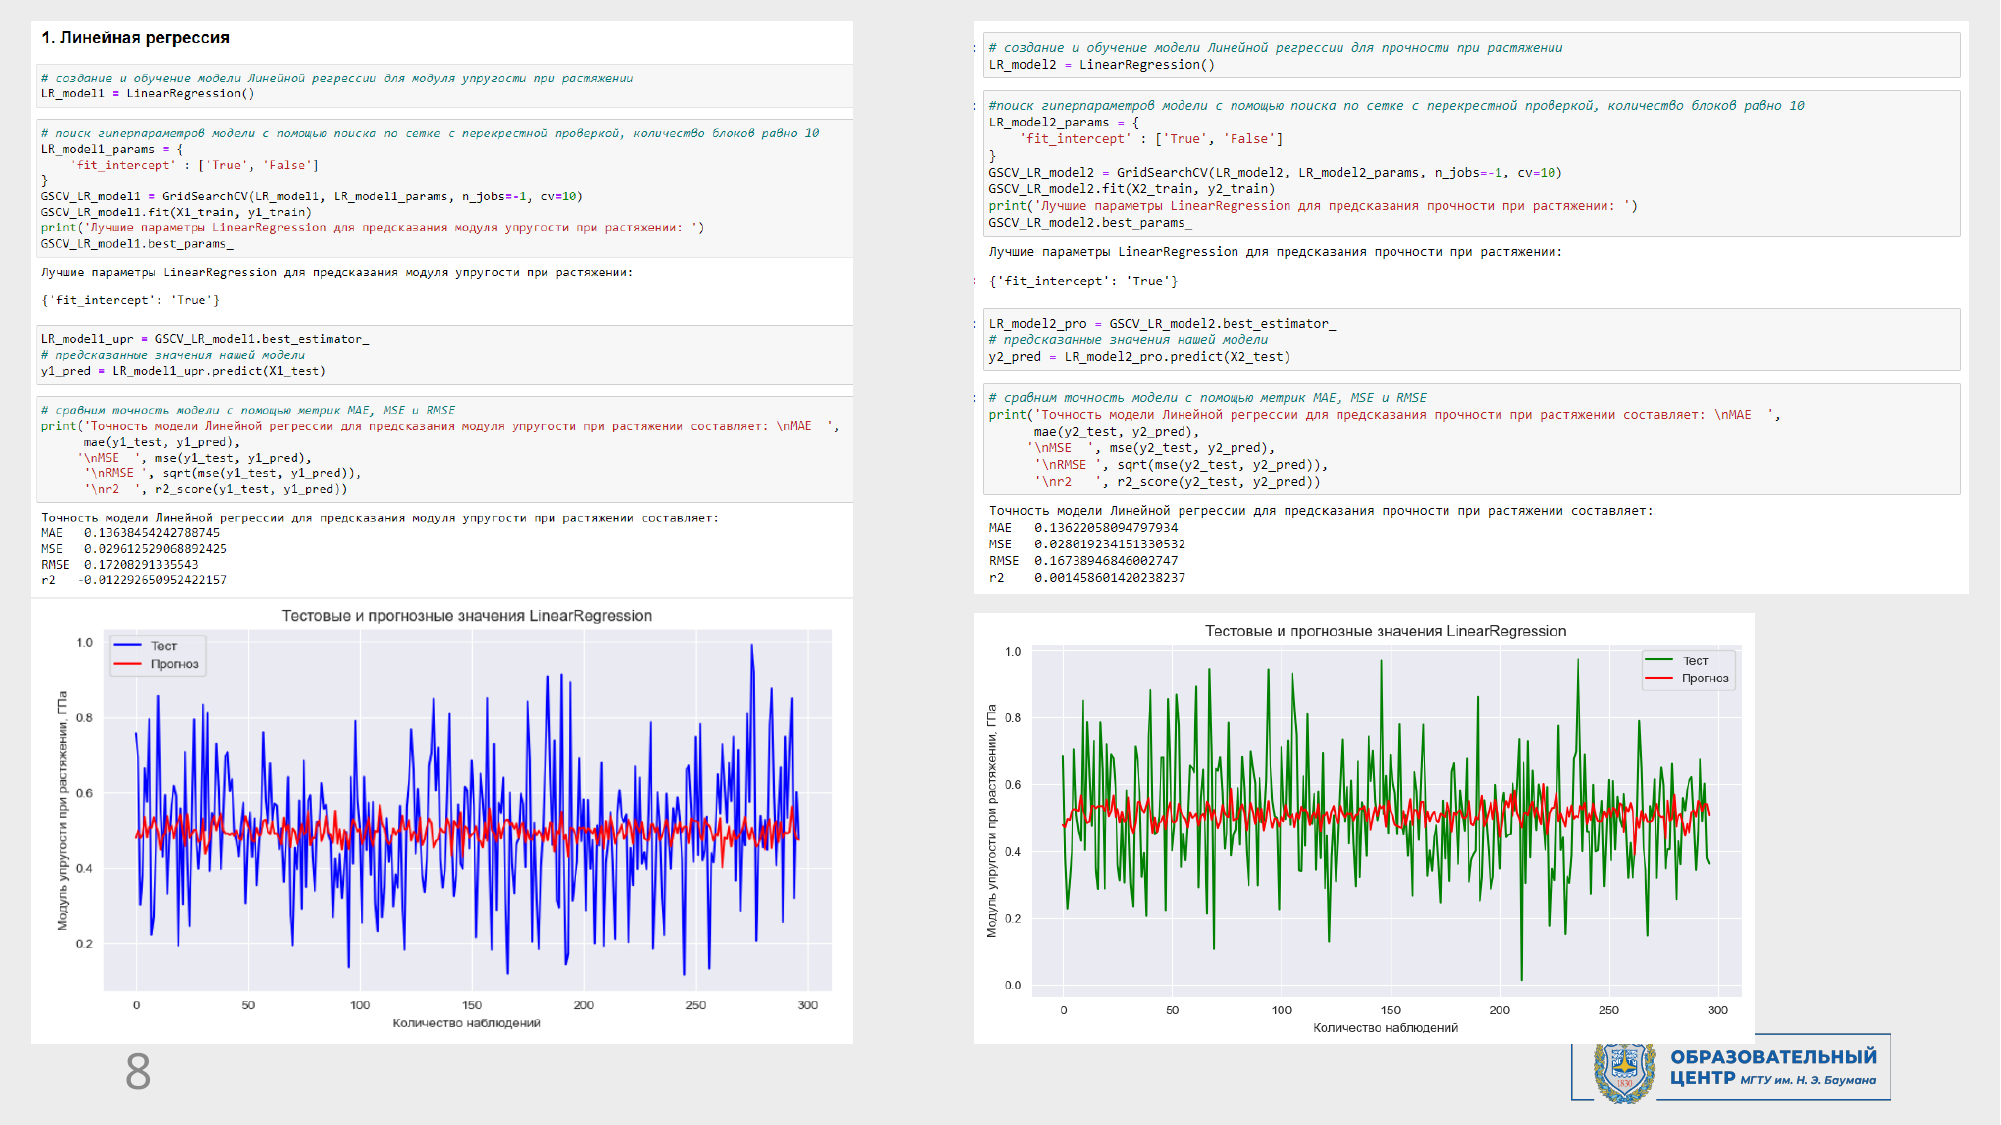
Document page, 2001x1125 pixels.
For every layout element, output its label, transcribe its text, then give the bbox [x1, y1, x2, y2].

picture [31, 21, 854, 598]
picture [31, 599, 854, 1044]
slide_number 8 [109, 1052, 248, 1104]
picture [974, 612, 1891, 1104]
picture [973, 21, 1969, 595]
